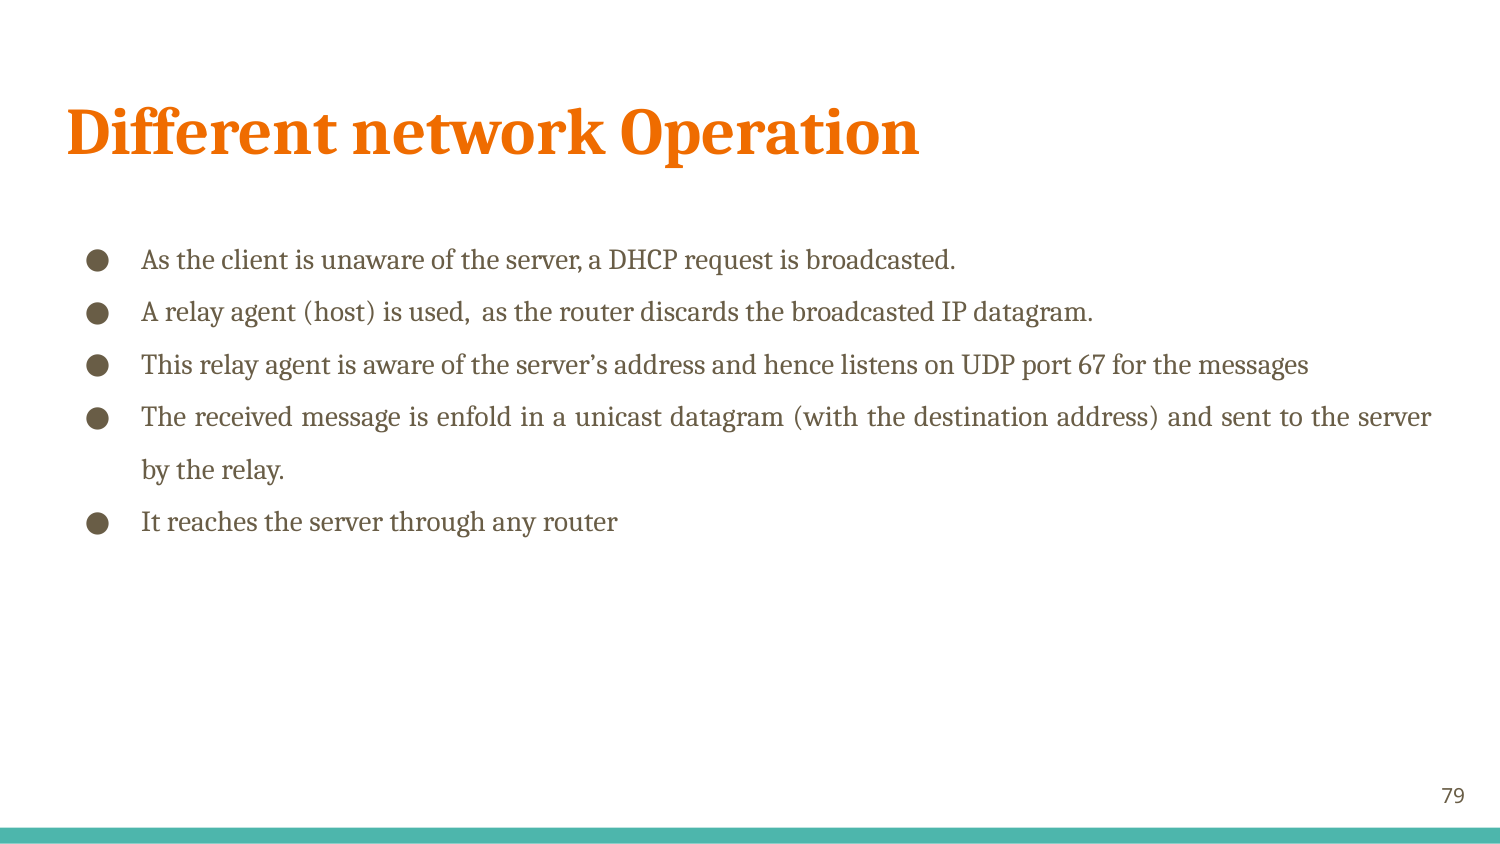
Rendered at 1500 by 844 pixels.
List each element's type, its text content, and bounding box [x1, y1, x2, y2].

list As the client is unaware of the server, a DHCP request is broadcasted. A relay agent (host) is used, as the router discards the broadcasted IP datagram. This relay agent is aware of the server’s address and hence listens on UDP port 67 for the messages The received message is enfold in a unicast datagram (with the destination address) and sent to the server by the relay. It reaches the server through any router [51, 207, 1449, 750]
slide_number ‹#› [1389, 764, 1480, 830]
title Different network Operation [51, 72, 1449, 189]
